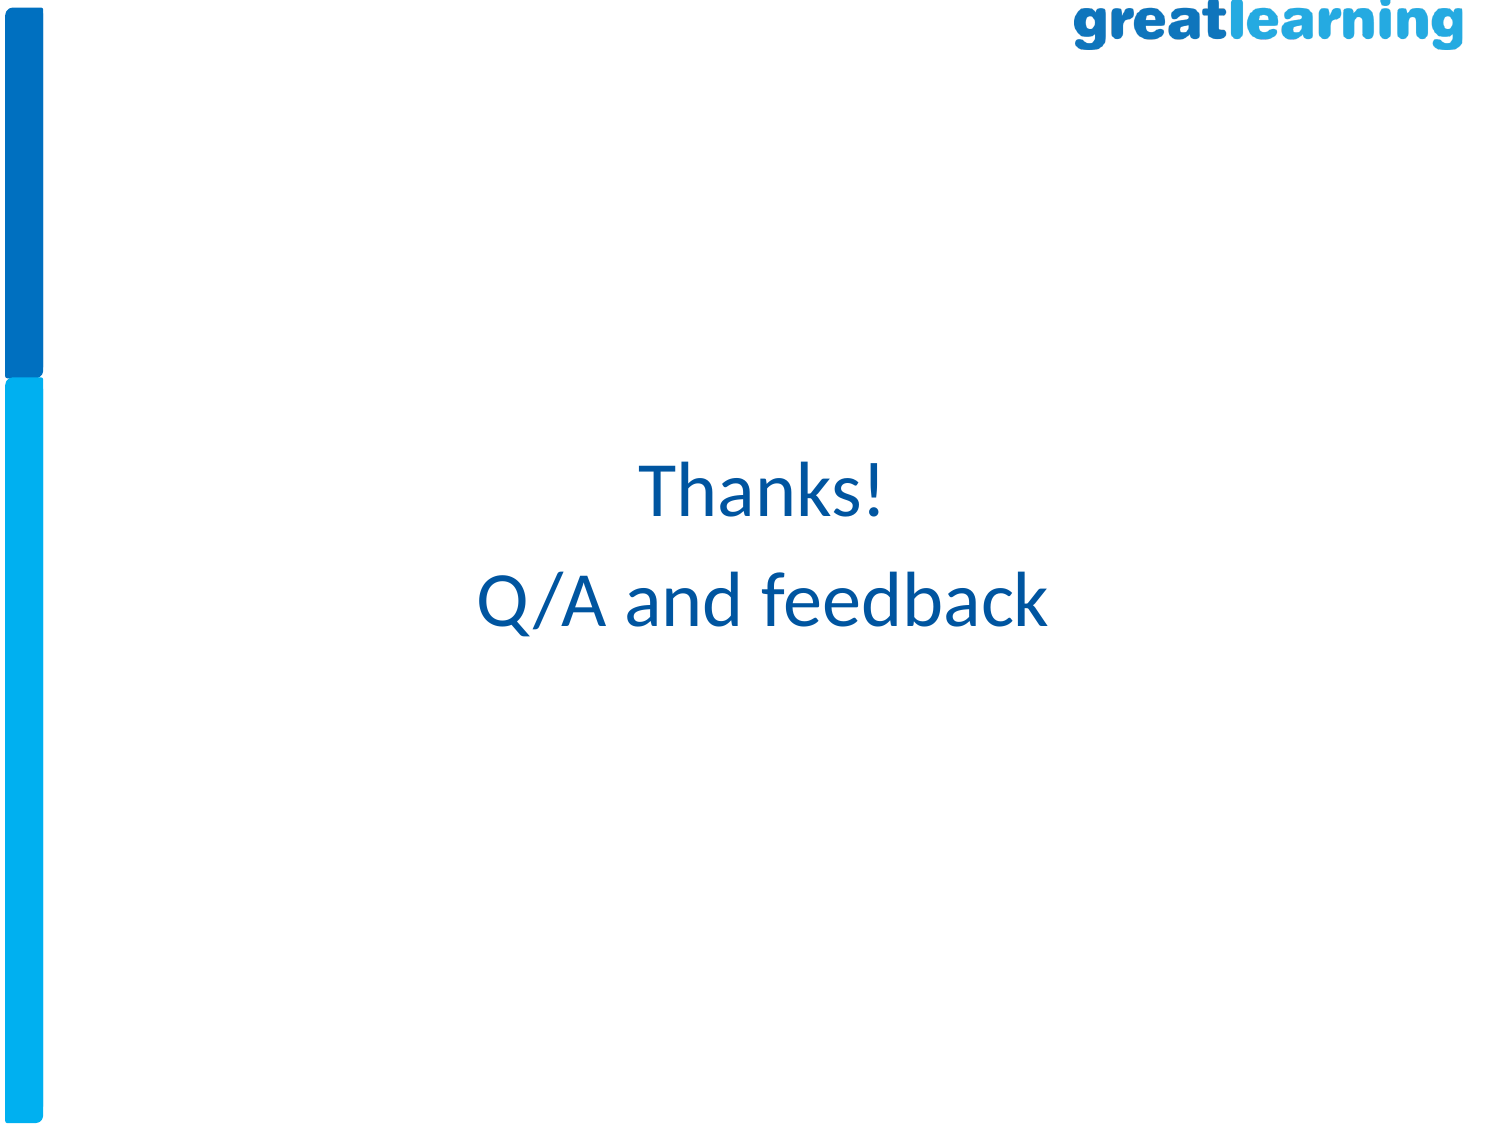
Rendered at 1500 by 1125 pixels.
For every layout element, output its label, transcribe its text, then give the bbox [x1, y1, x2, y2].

picture [1074, 0, 1463, 50]
text_box Thanks! Q/A and feedback [274, 321, 1175, 650]
text_box [5, 377, 44, 1114]
text_box [5, 7, 44, 375]
